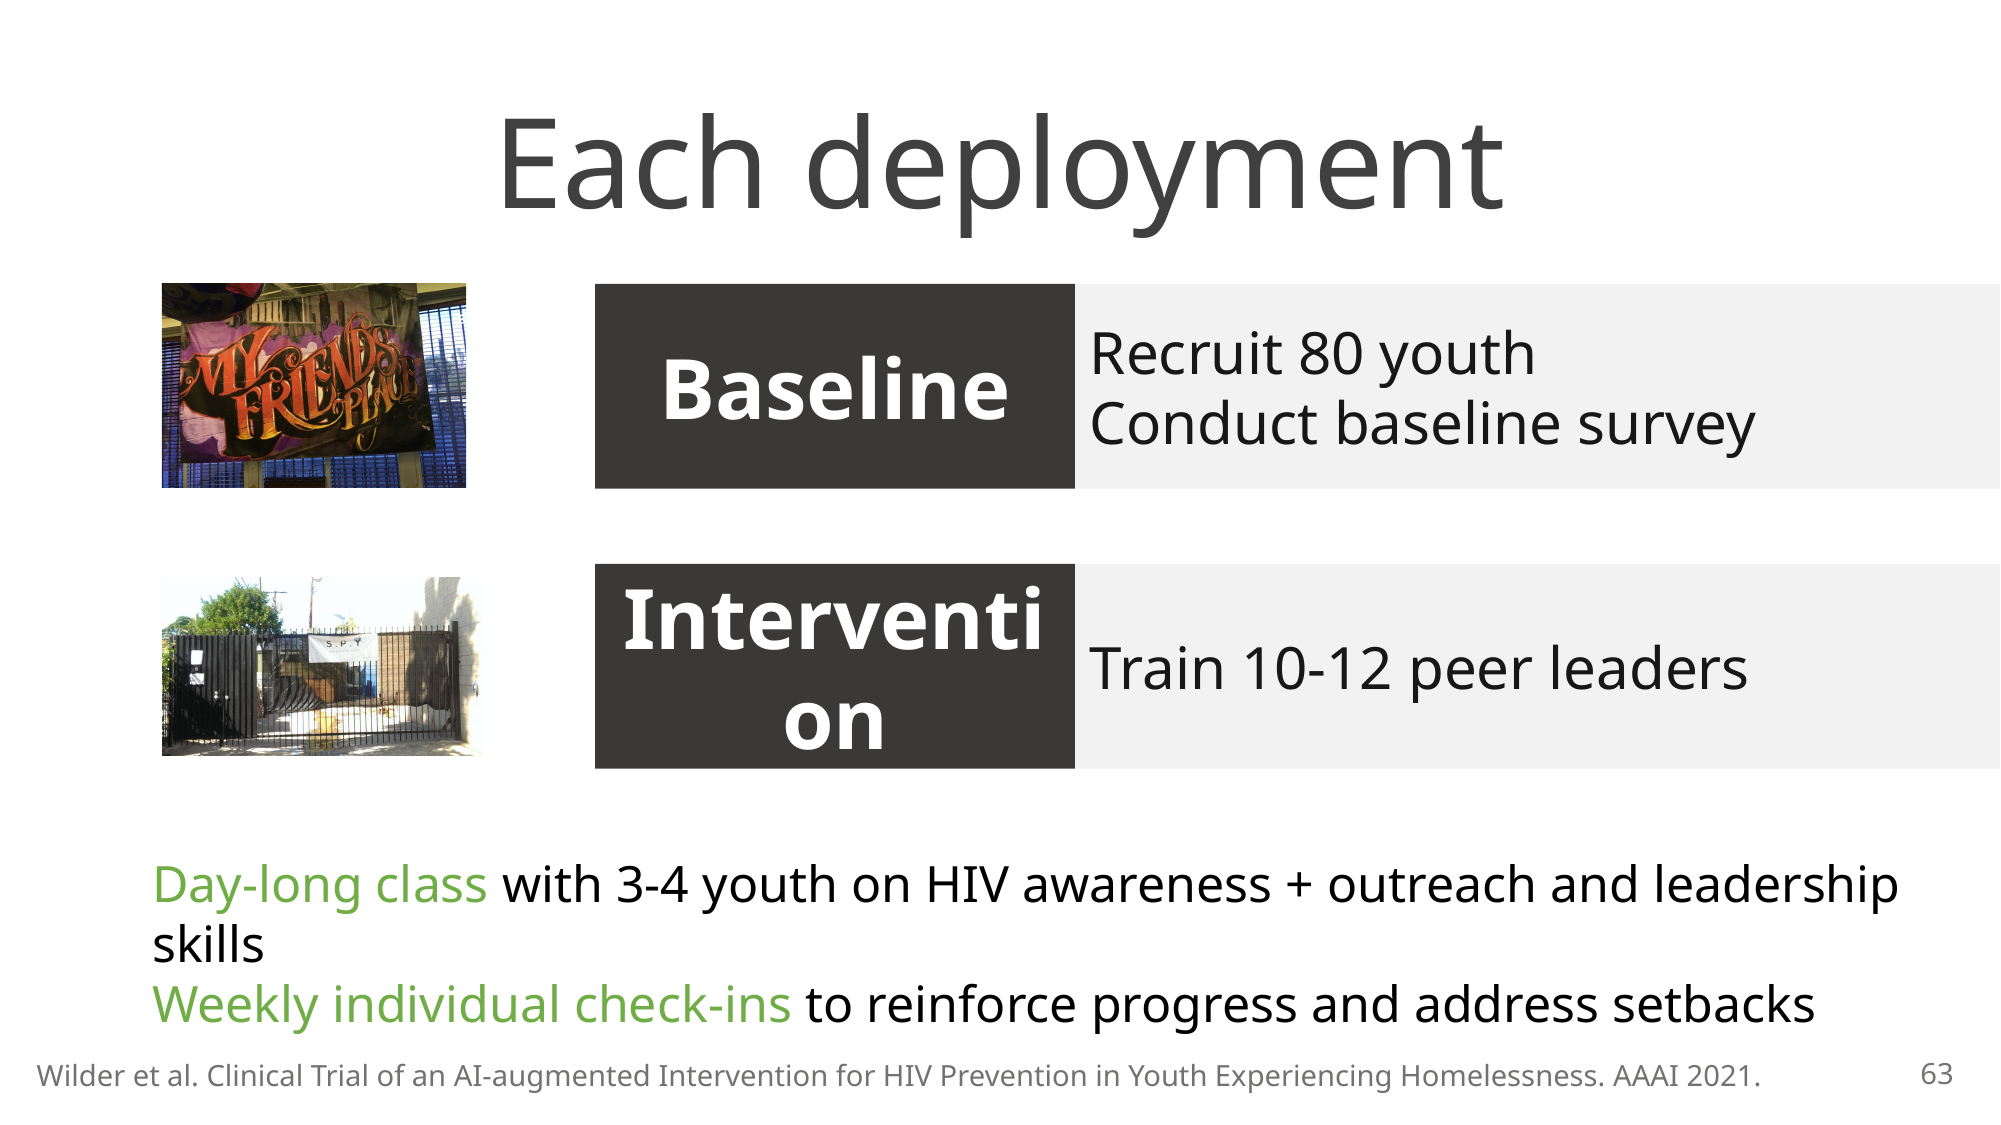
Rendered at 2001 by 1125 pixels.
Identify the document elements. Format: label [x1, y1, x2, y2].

picture [162, 577, 483, 756]
list [161, 283, 467, 488]
text_box [594, 563, 2000, 770]
text_box [21, 1050, 1833, 1100]
title [137, 59, 1863, 278]
slide_number [1518, 1044, 1969, 1105]
text_box [594, 283, 2000, 490]
text_box [137, 845, 1967, 1041]
